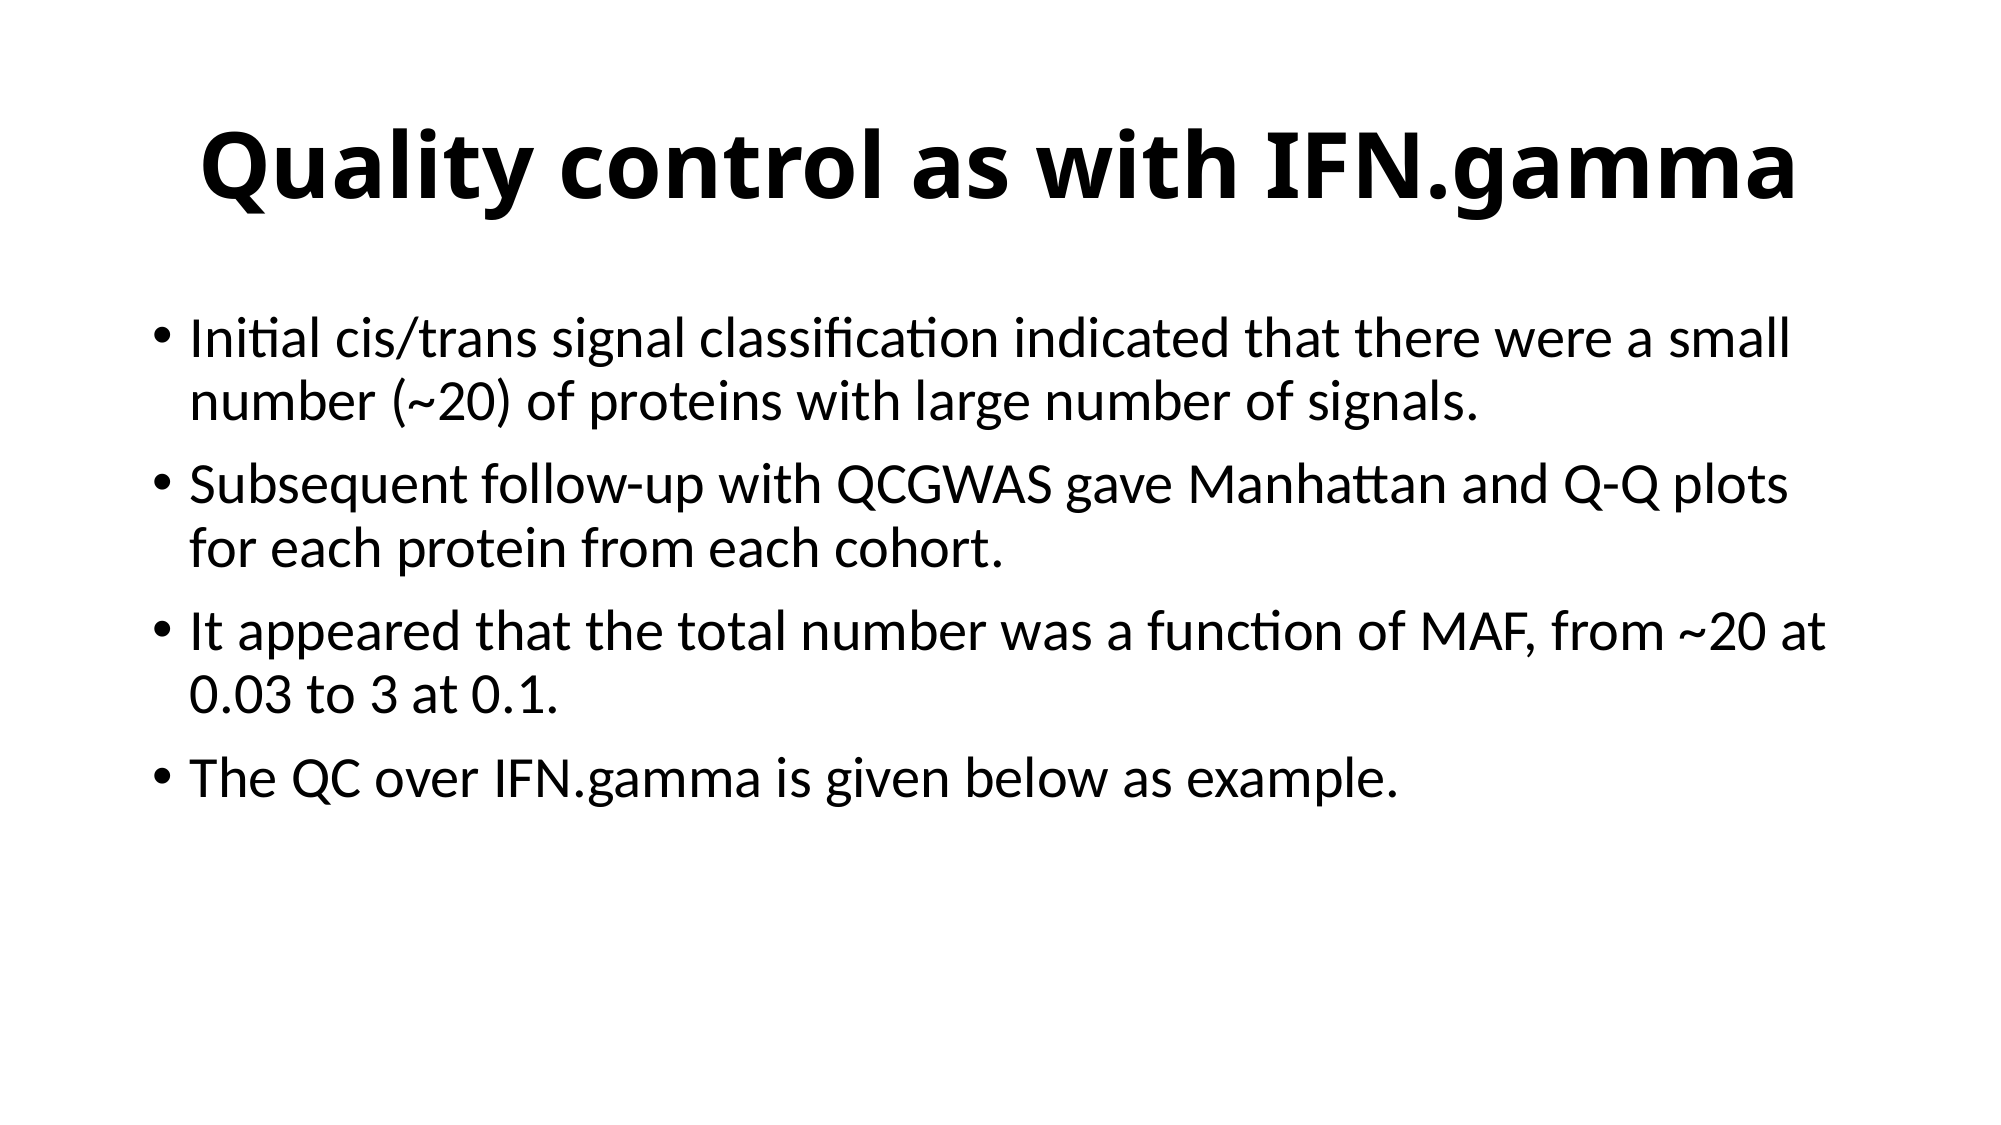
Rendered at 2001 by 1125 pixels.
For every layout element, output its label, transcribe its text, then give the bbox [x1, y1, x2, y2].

list Initial cis/trans signal classification indicated that there were a small number (~20) of proteins with large number of signals. Subsequent follow-up with QCGWAS gave Manhattan and Q-Q plots for each protein from each cohort. It appeared that the total number was a function of MAF, from ~20 at 0.03 to 3 at 0.1. The QC over IFN.gamma is given below as example. [137, 299, 1863, 1014]
title Quality control as with IFN.gamma [137, 59, 1863, 278]
